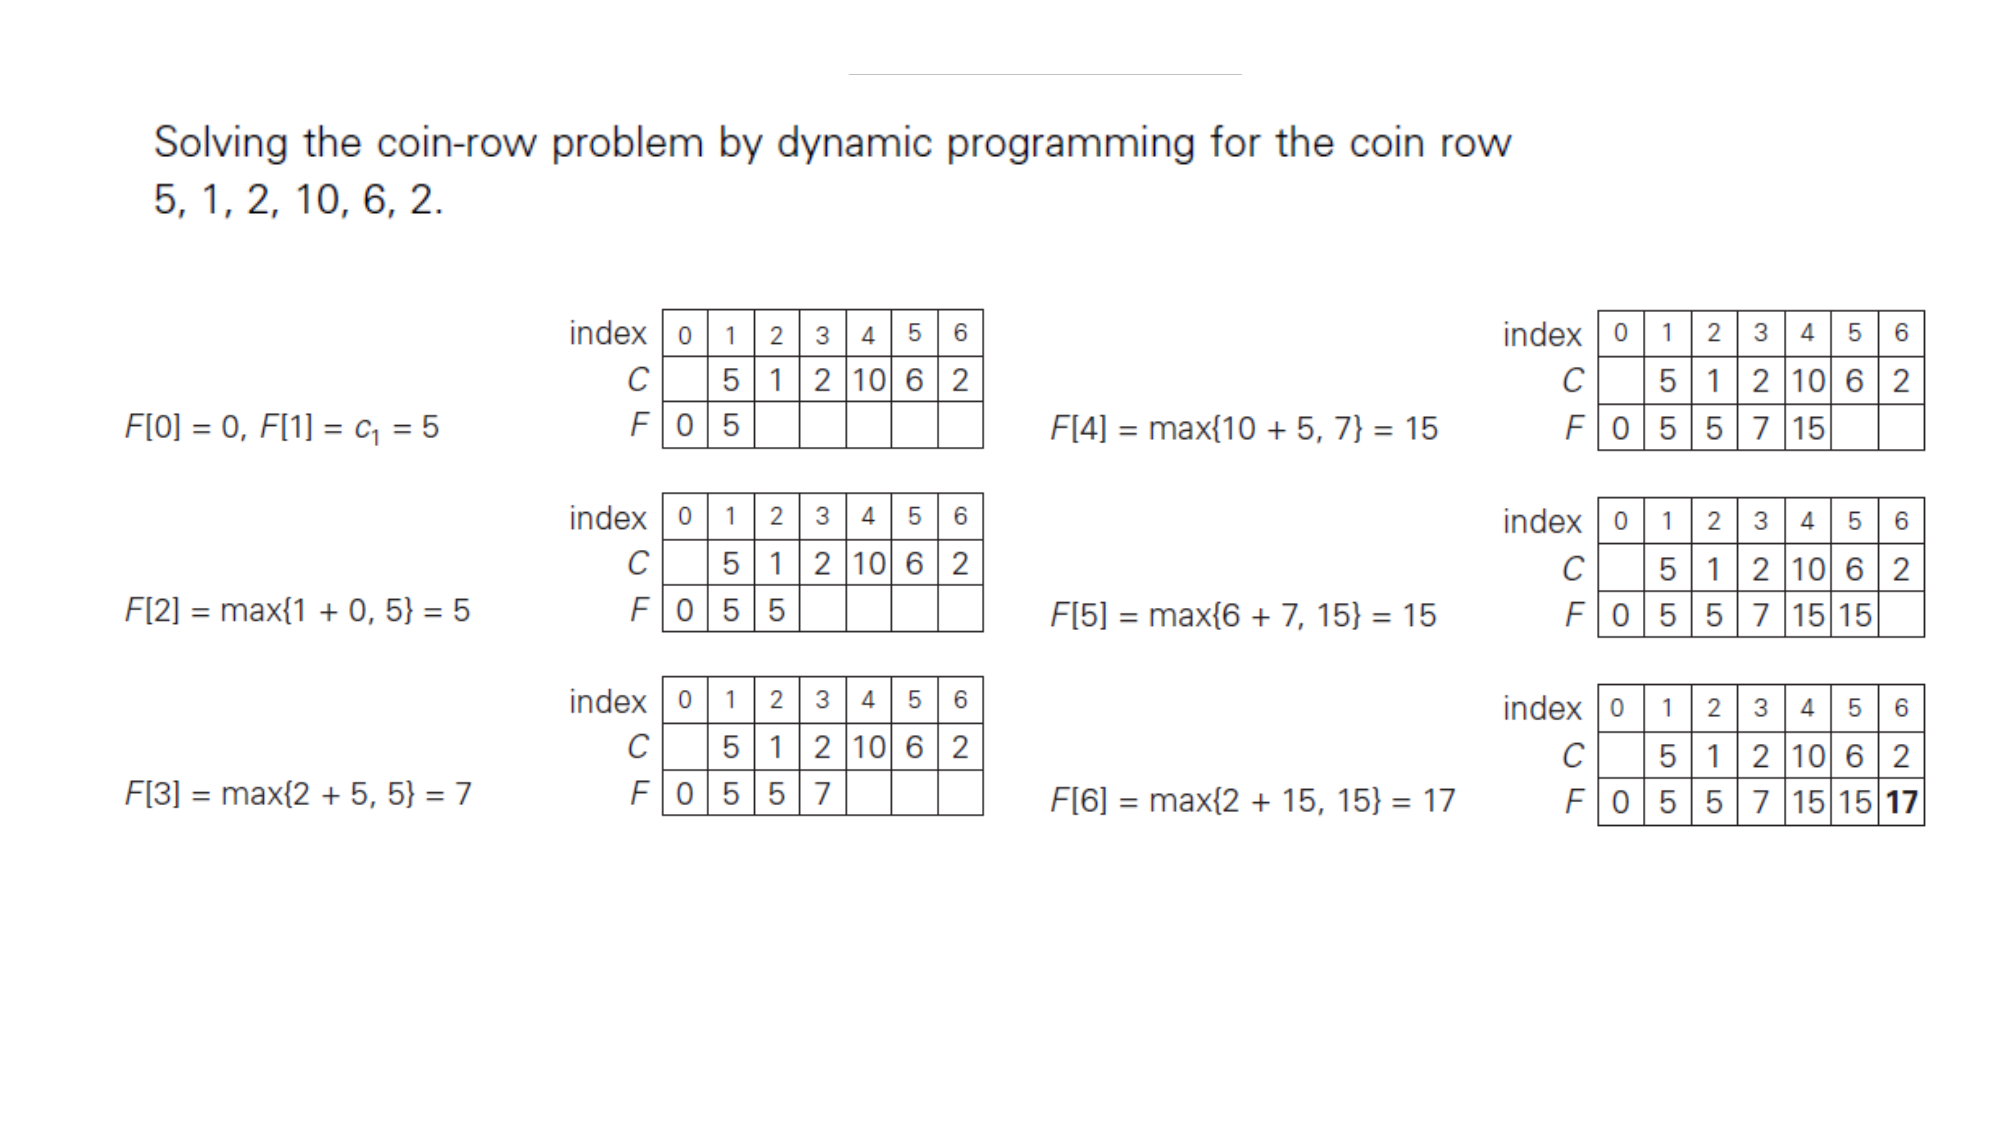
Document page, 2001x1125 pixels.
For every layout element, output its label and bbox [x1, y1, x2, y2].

picture [86, 299, 1964, 833]
picture [146, 74, 1520, 263]
